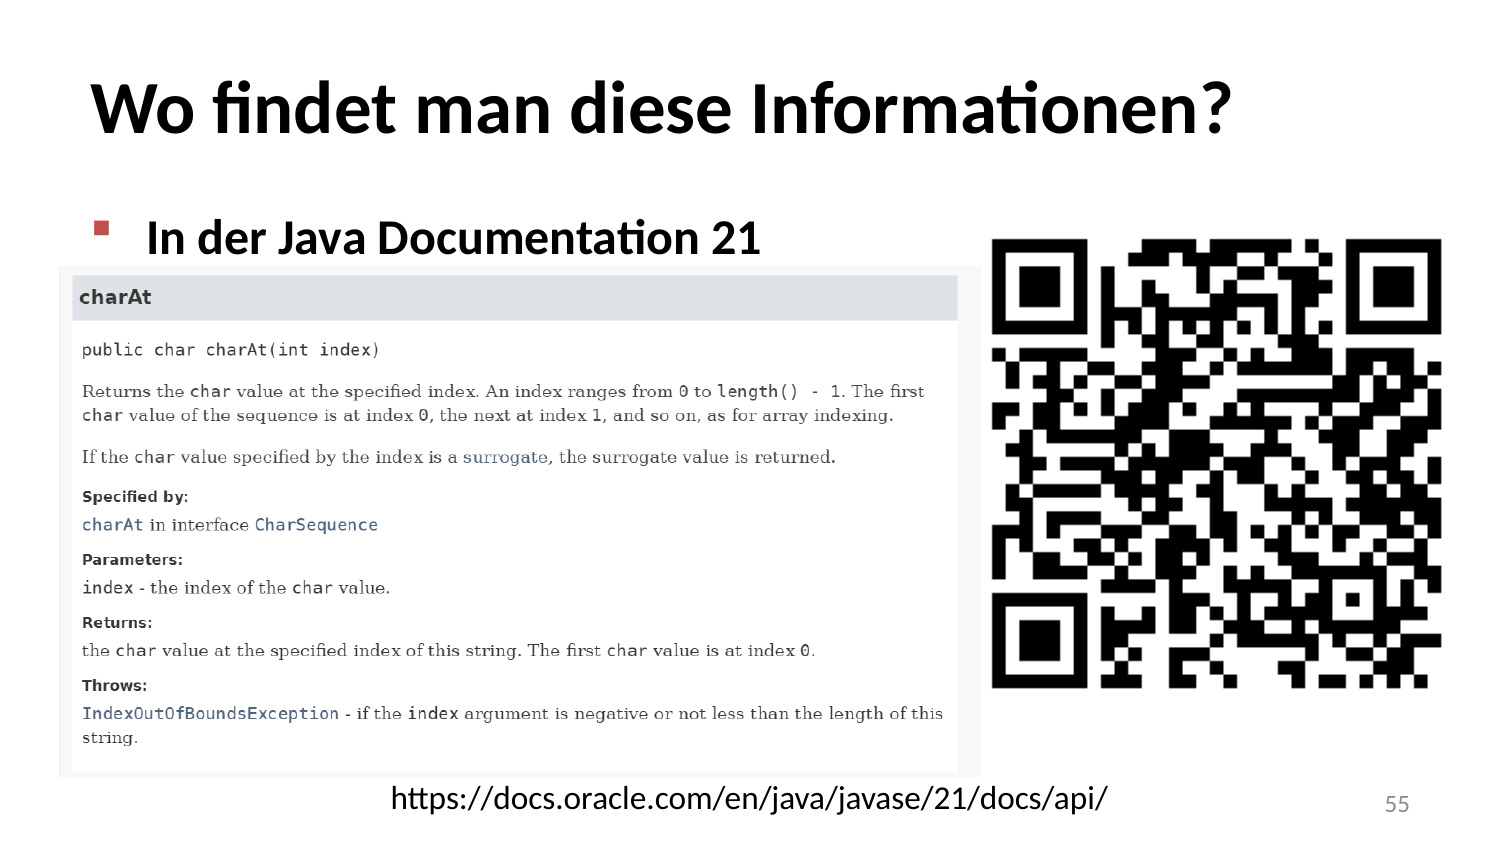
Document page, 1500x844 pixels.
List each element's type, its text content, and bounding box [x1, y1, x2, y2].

list In der Java Documentation 21 [75, 196, 798, 265]
slide_number 55 [1074, 782, 1425, 827]
title Wo findet man diese Informationen? [75, 33, 1425, 175]
picture [52, 185, 1497, 777]
text_box https://docs.oracle.com/en/java/javase/21/docs/api/ [375, 768, 1125, 824]
